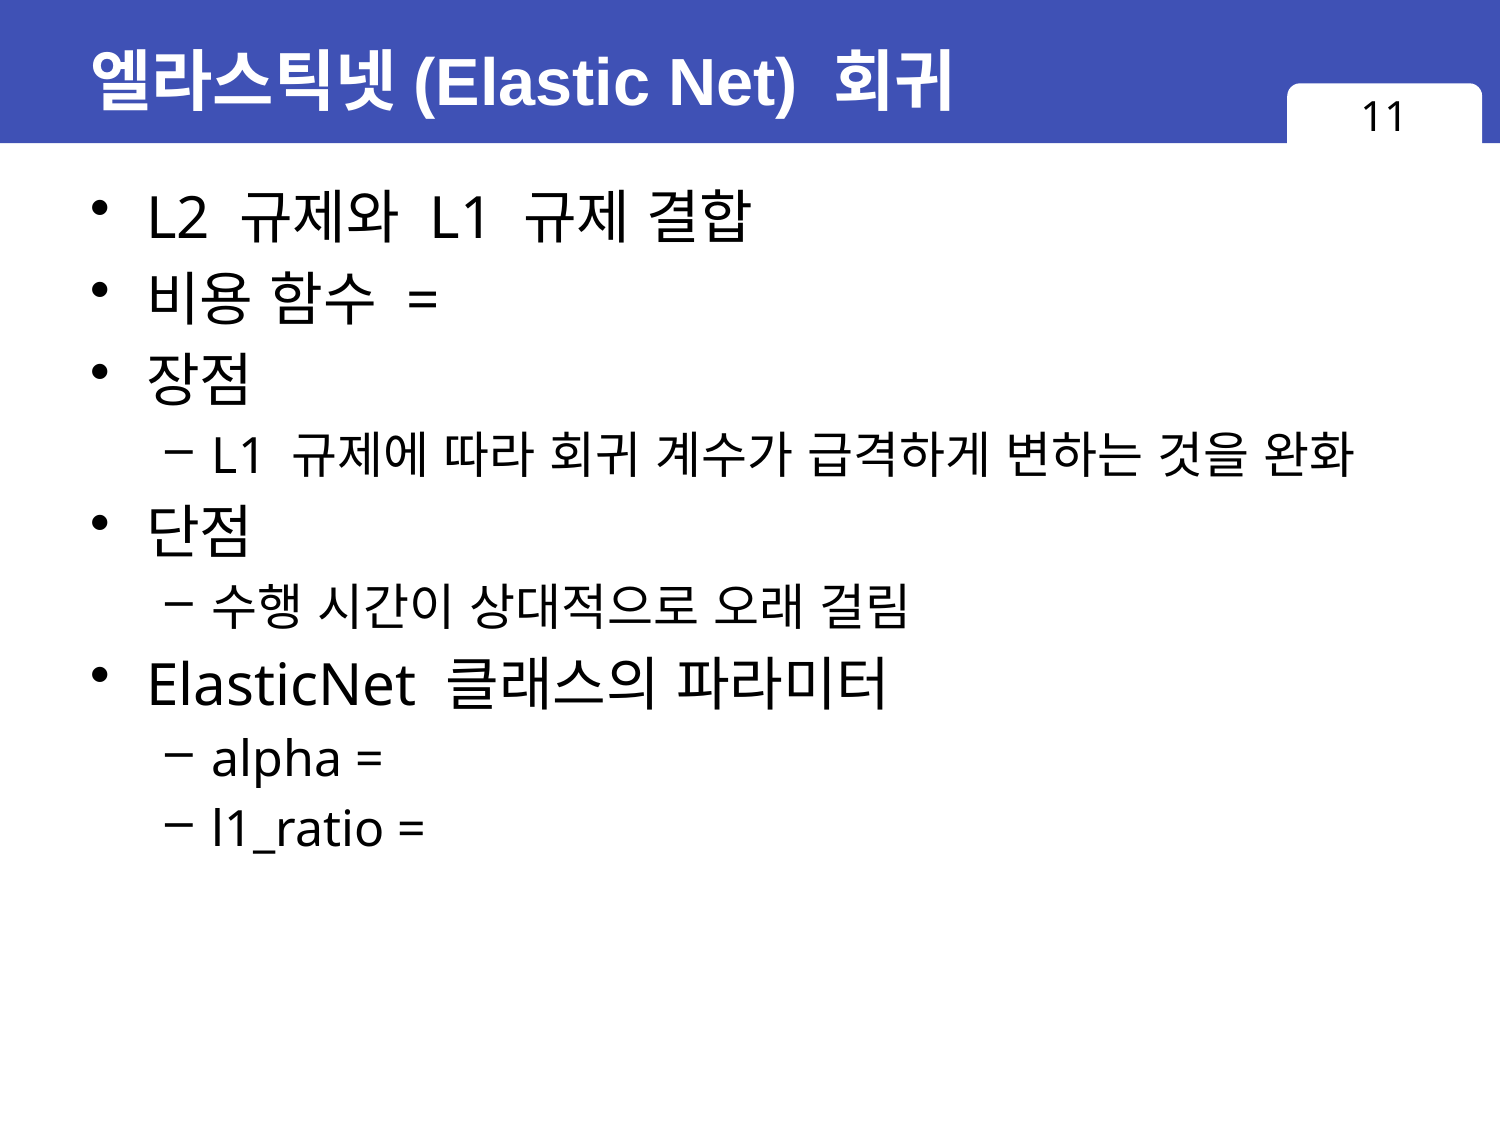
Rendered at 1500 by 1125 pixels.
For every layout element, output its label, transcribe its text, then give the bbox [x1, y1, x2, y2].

title 엘라스틱넷(Elastic Net) 회귀 [74, 16, 1426, 141]
slide_number 11 [1286, 81, 1483, 161]
